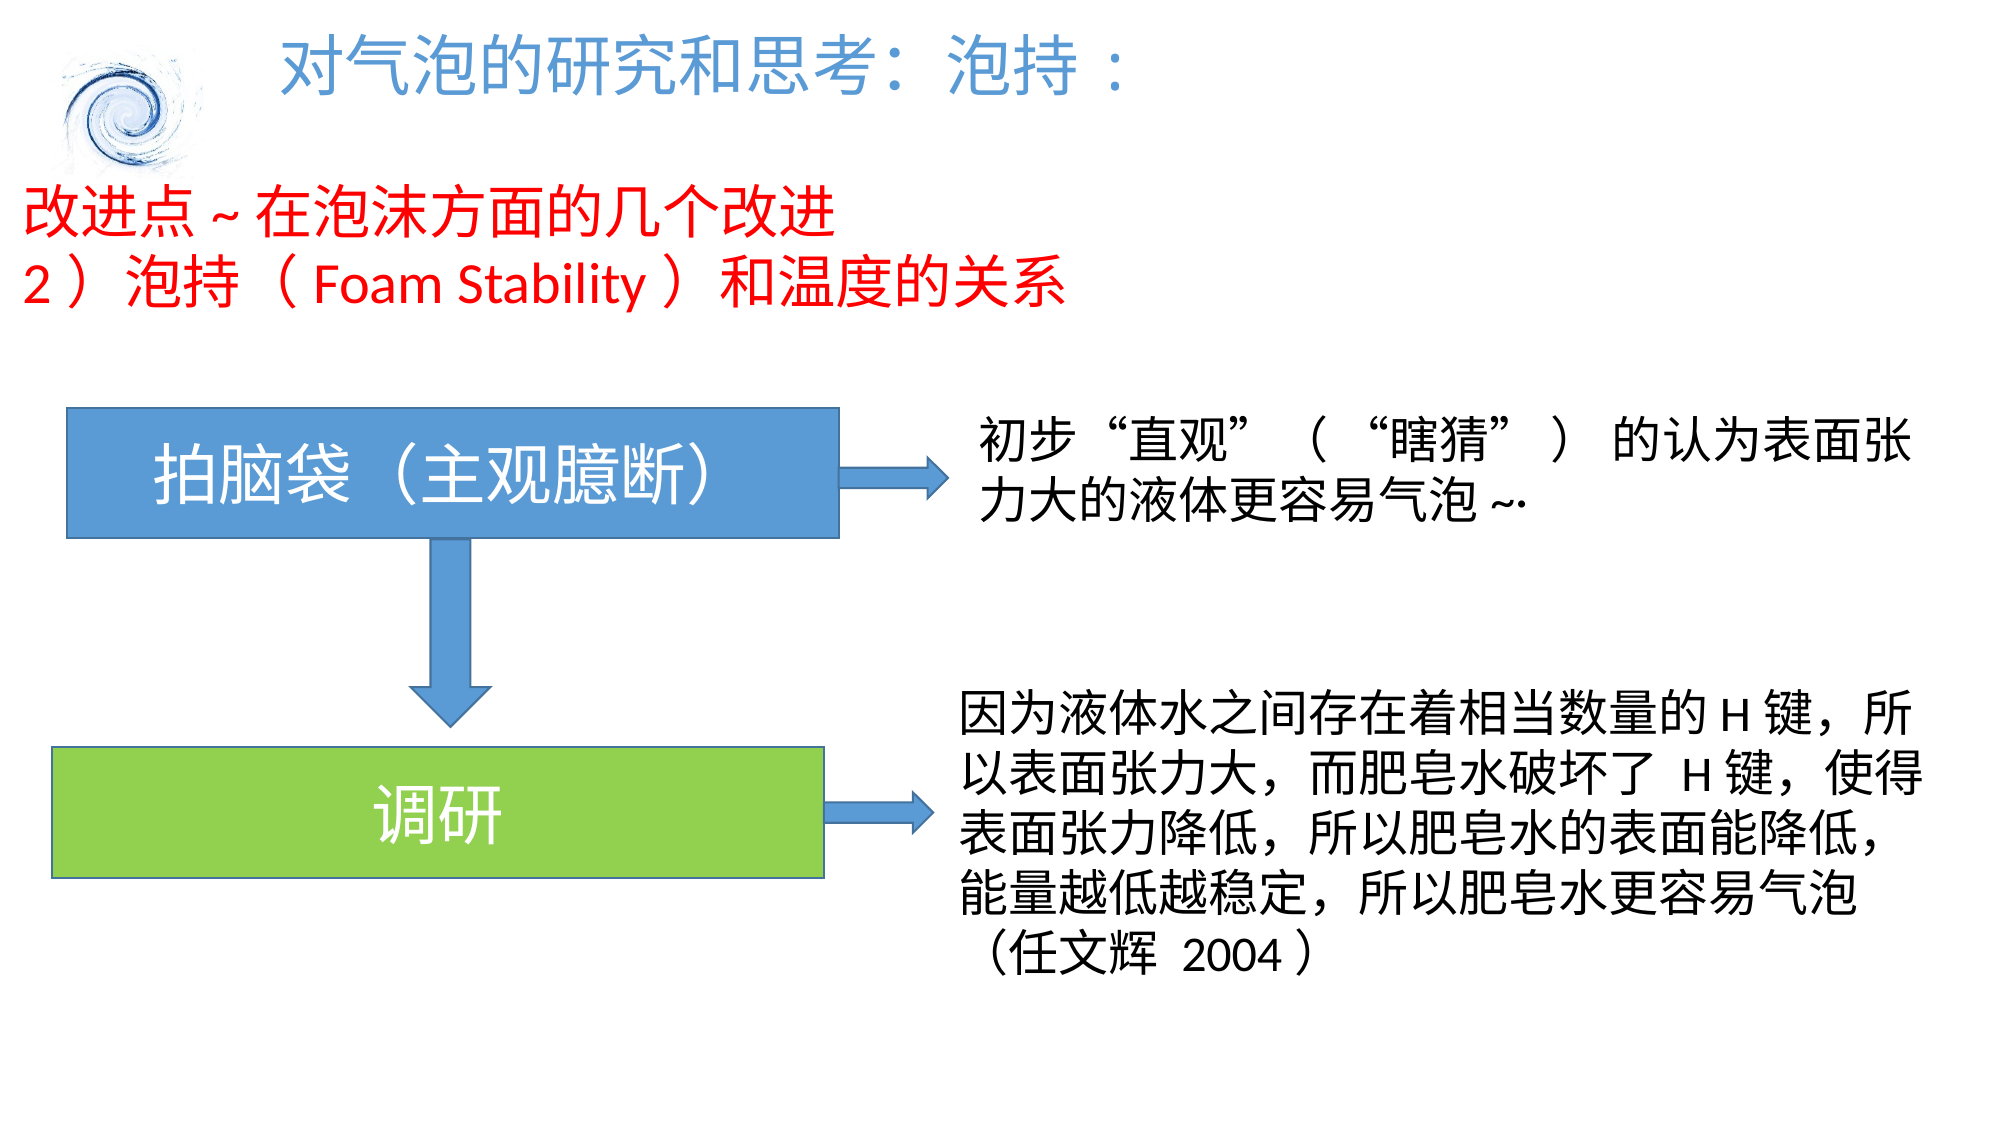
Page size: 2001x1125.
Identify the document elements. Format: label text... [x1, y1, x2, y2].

picture [51, 44, 204, 179]
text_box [943, 401, 1949, 992]
text_box 对气泡的研究和思考：泡持: [263, 15, 1737, 111]
text_box [837, 455, 943, 501]
text_box [822, 789, 935, 836]
text_box 调研 [51, 746, 825, 879]
text_box [408, 538, 493, 729]
text_box 改进点~在泡沫方面的几个改进 2）泡持（Foam Stability）和温度的关系 [7, 168, 1879, 323]
text_box 拍脑袋（主观臆断） [66, 407, 840, 539]
